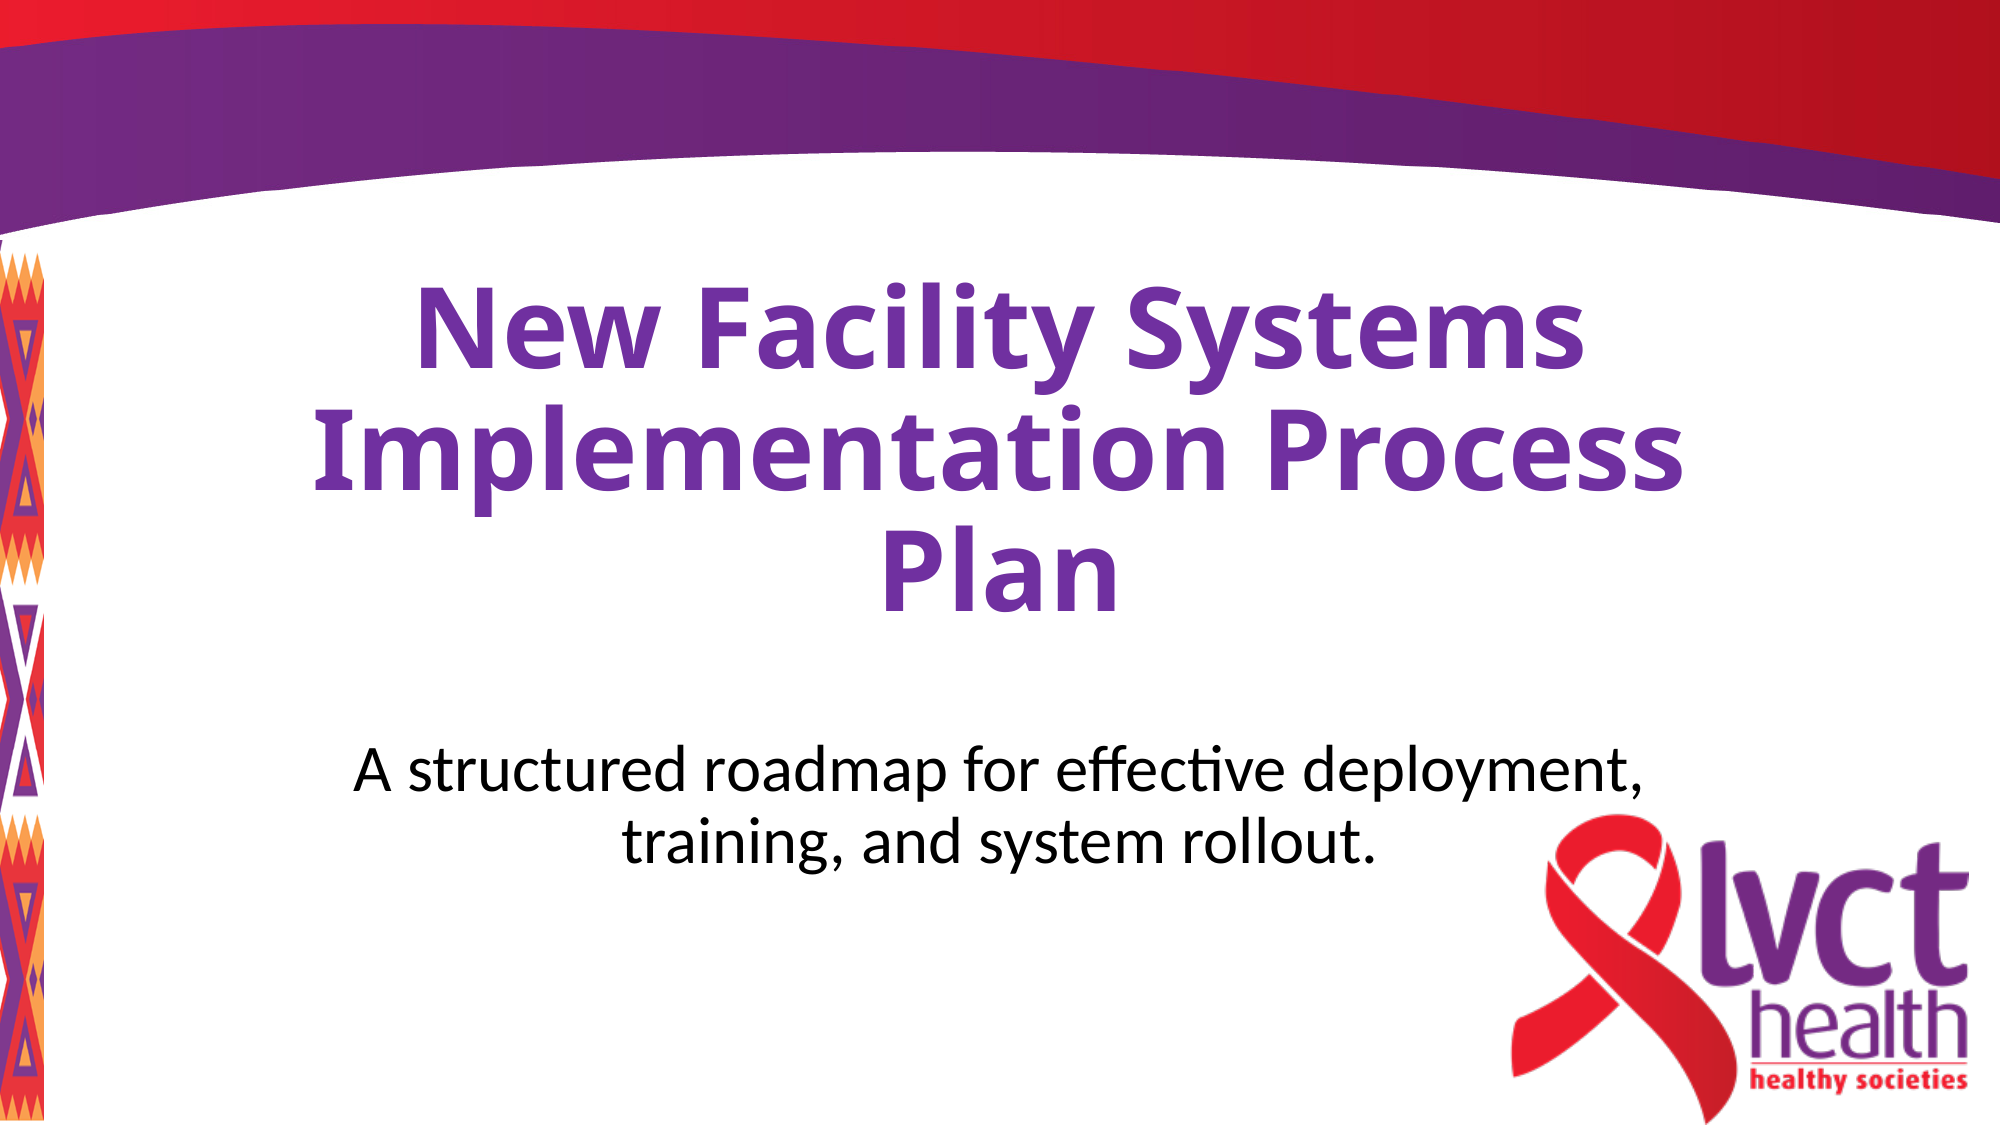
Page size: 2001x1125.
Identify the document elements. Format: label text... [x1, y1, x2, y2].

title New Facility Systems Implementation Process Plan [249, 362, 1750, 644]
subtitle A structured roadmap for effective deployment, training, and system rollout. [249, 726, 1750, 896]
picture [1509, 805, 1969, 1125]
picture [0, 0, 2000, 1125]
